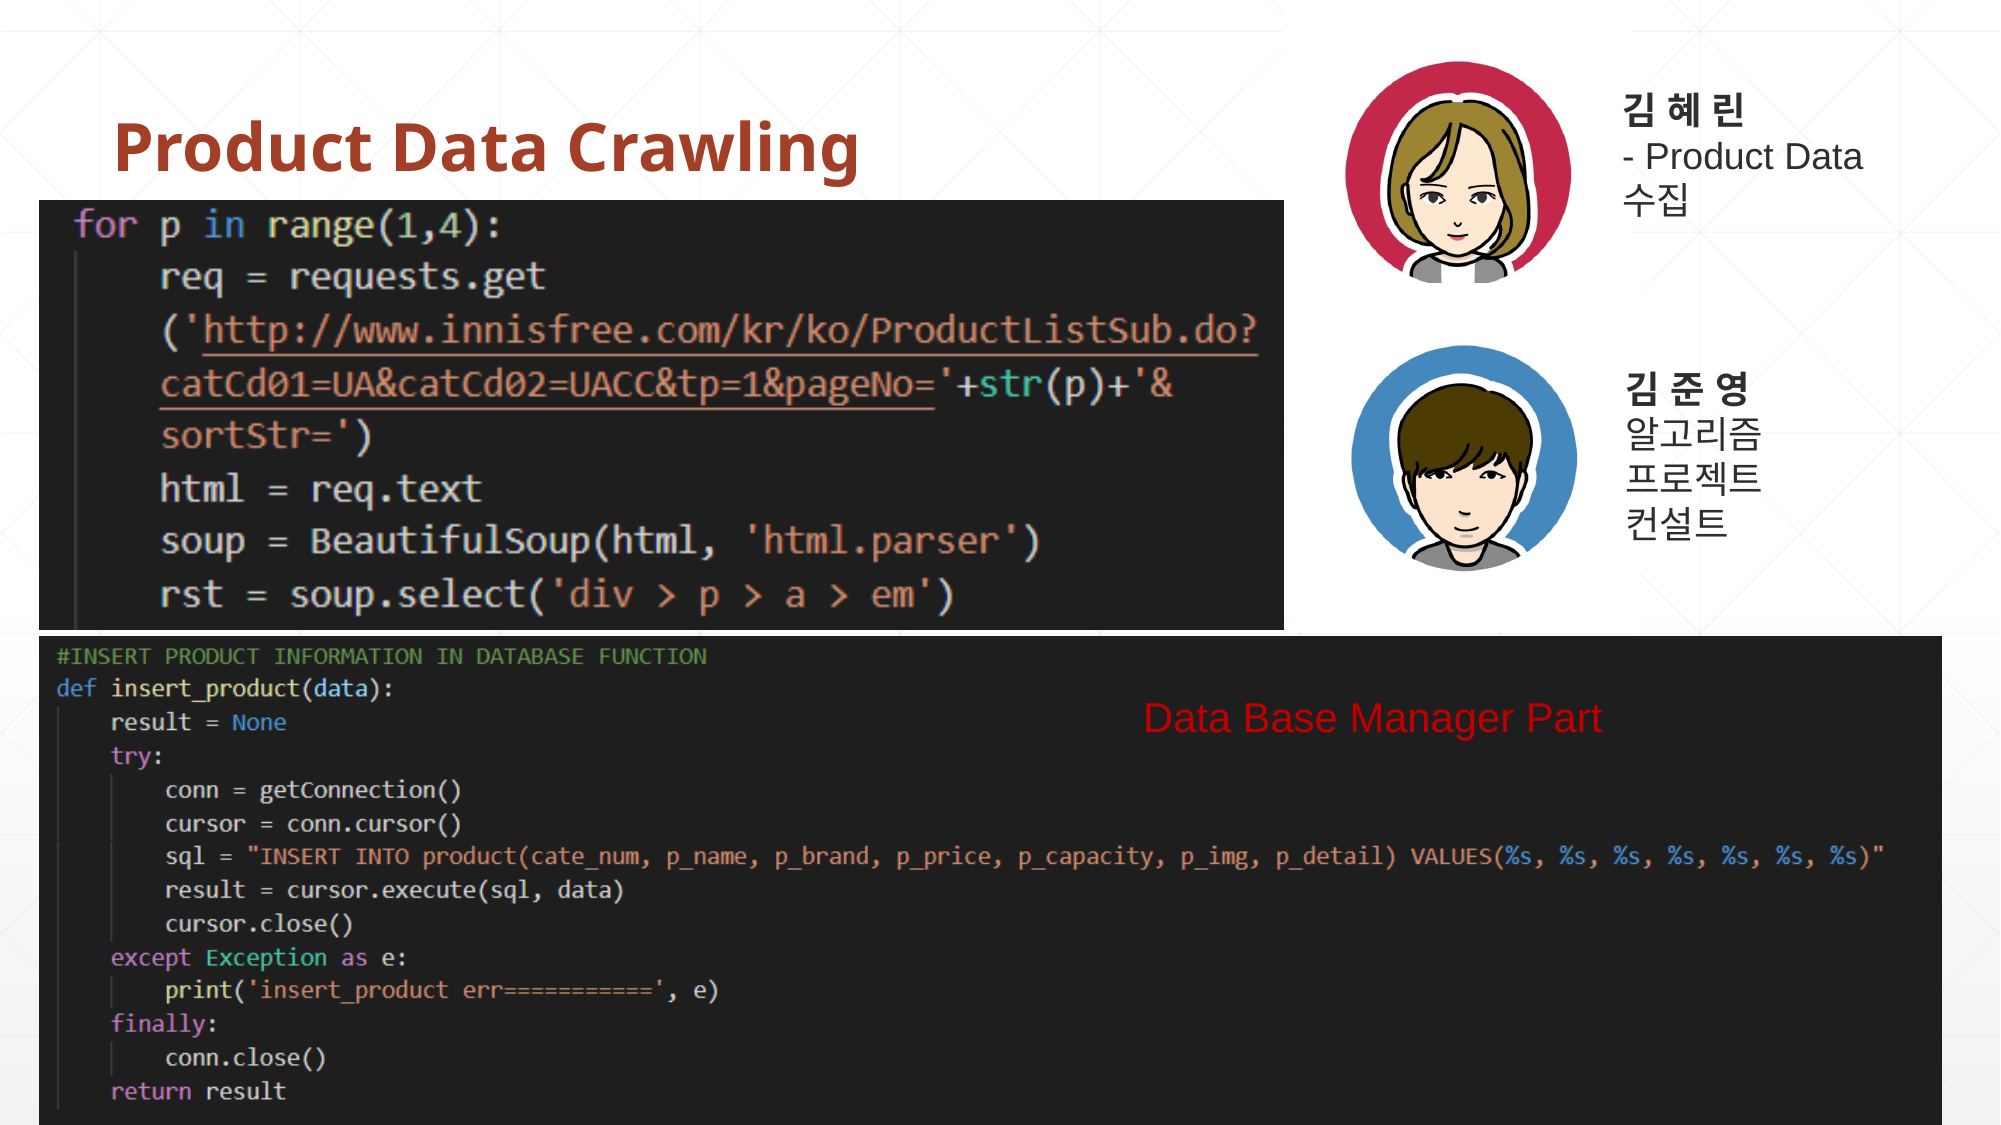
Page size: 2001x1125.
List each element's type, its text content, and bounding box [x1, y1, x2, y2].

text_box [1283, 0, 1908, 313]
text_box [1289, 283, 1850, 633]
picture [39, 636, 1942, 1125]
title Product Data Crawling [97, 94, 1283, 194]
picture [39, 200, 1284, 630]
